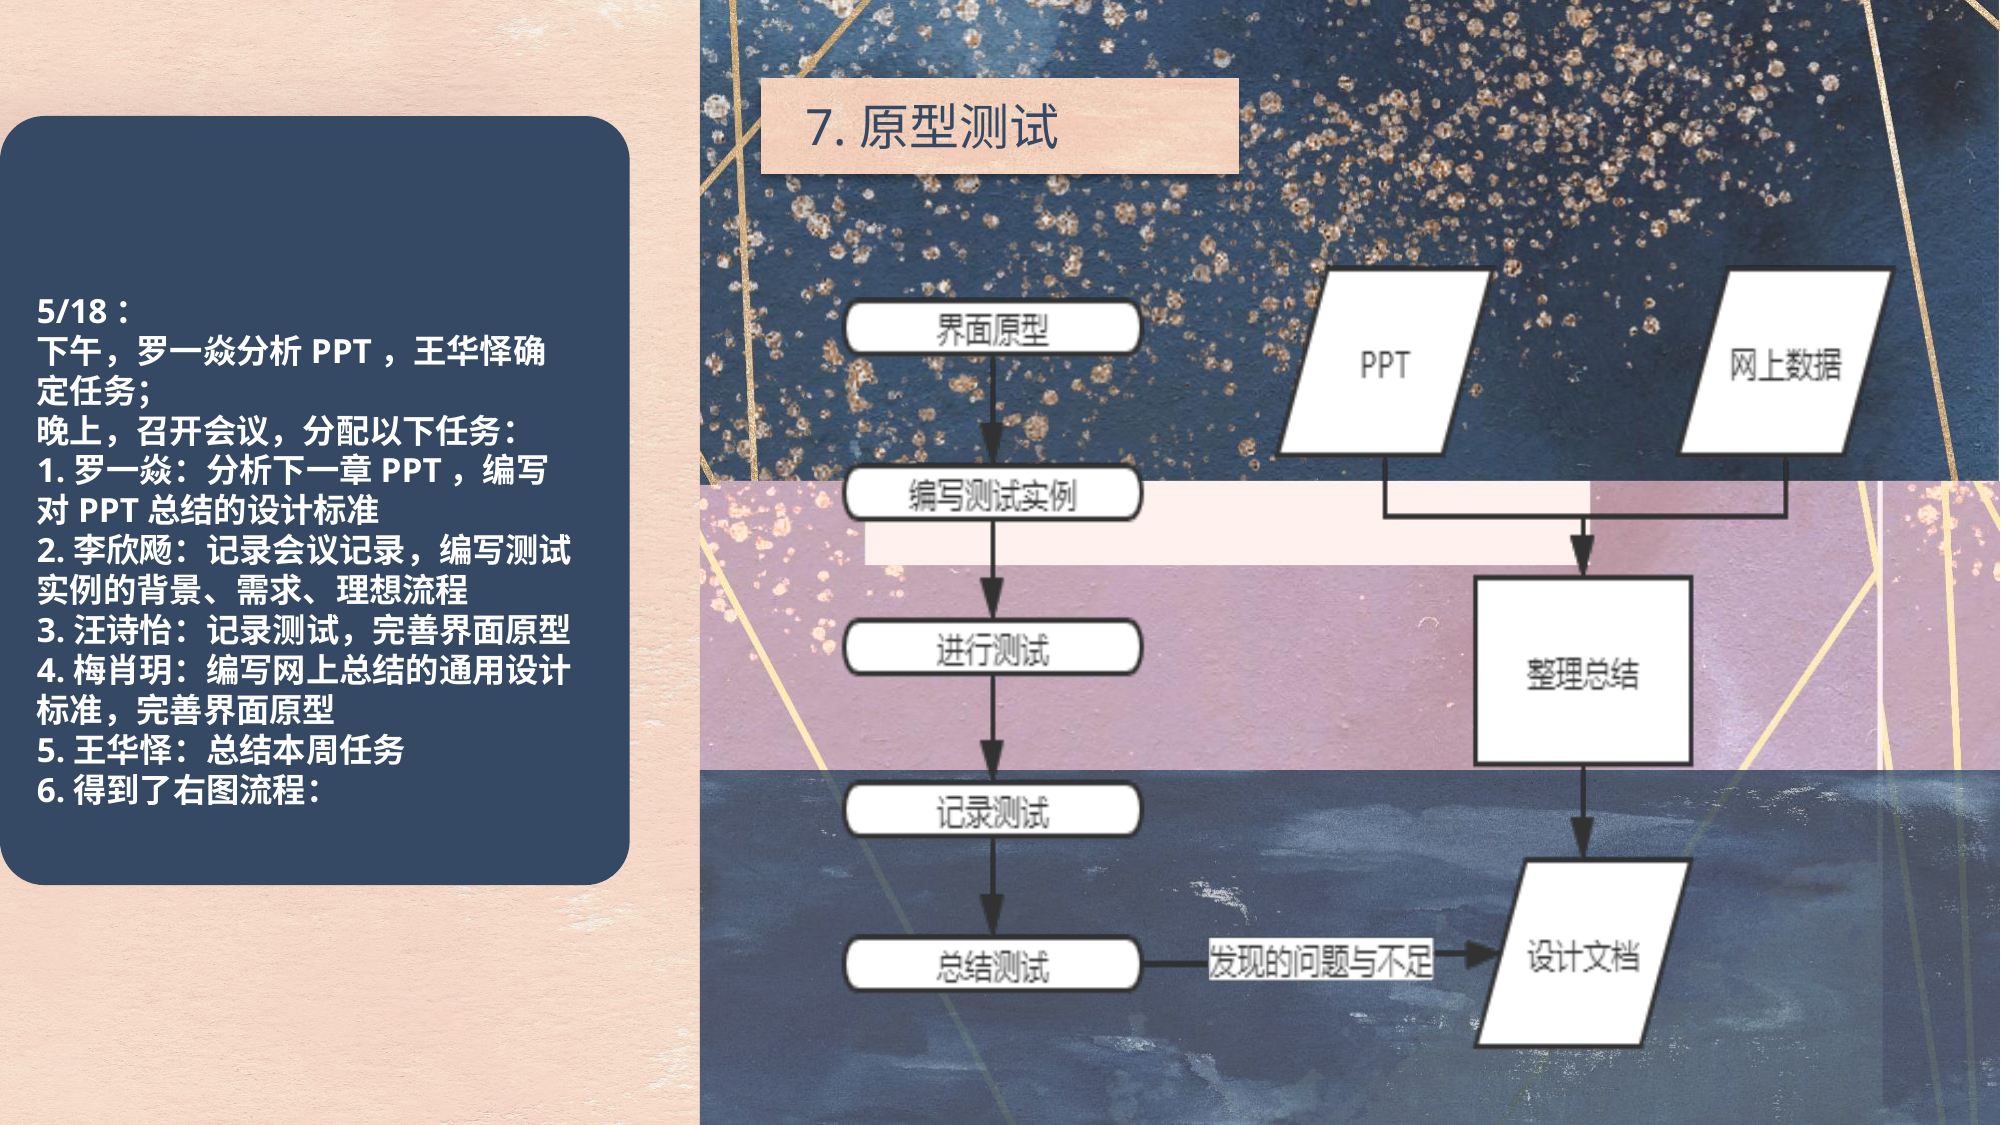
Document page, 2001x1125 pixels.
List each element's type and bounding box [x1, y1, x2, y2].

text_box [0, 116, 630, 886]
picture [699, 0, 2000, 1125]
text_box [761, 78, 1239, 174]
